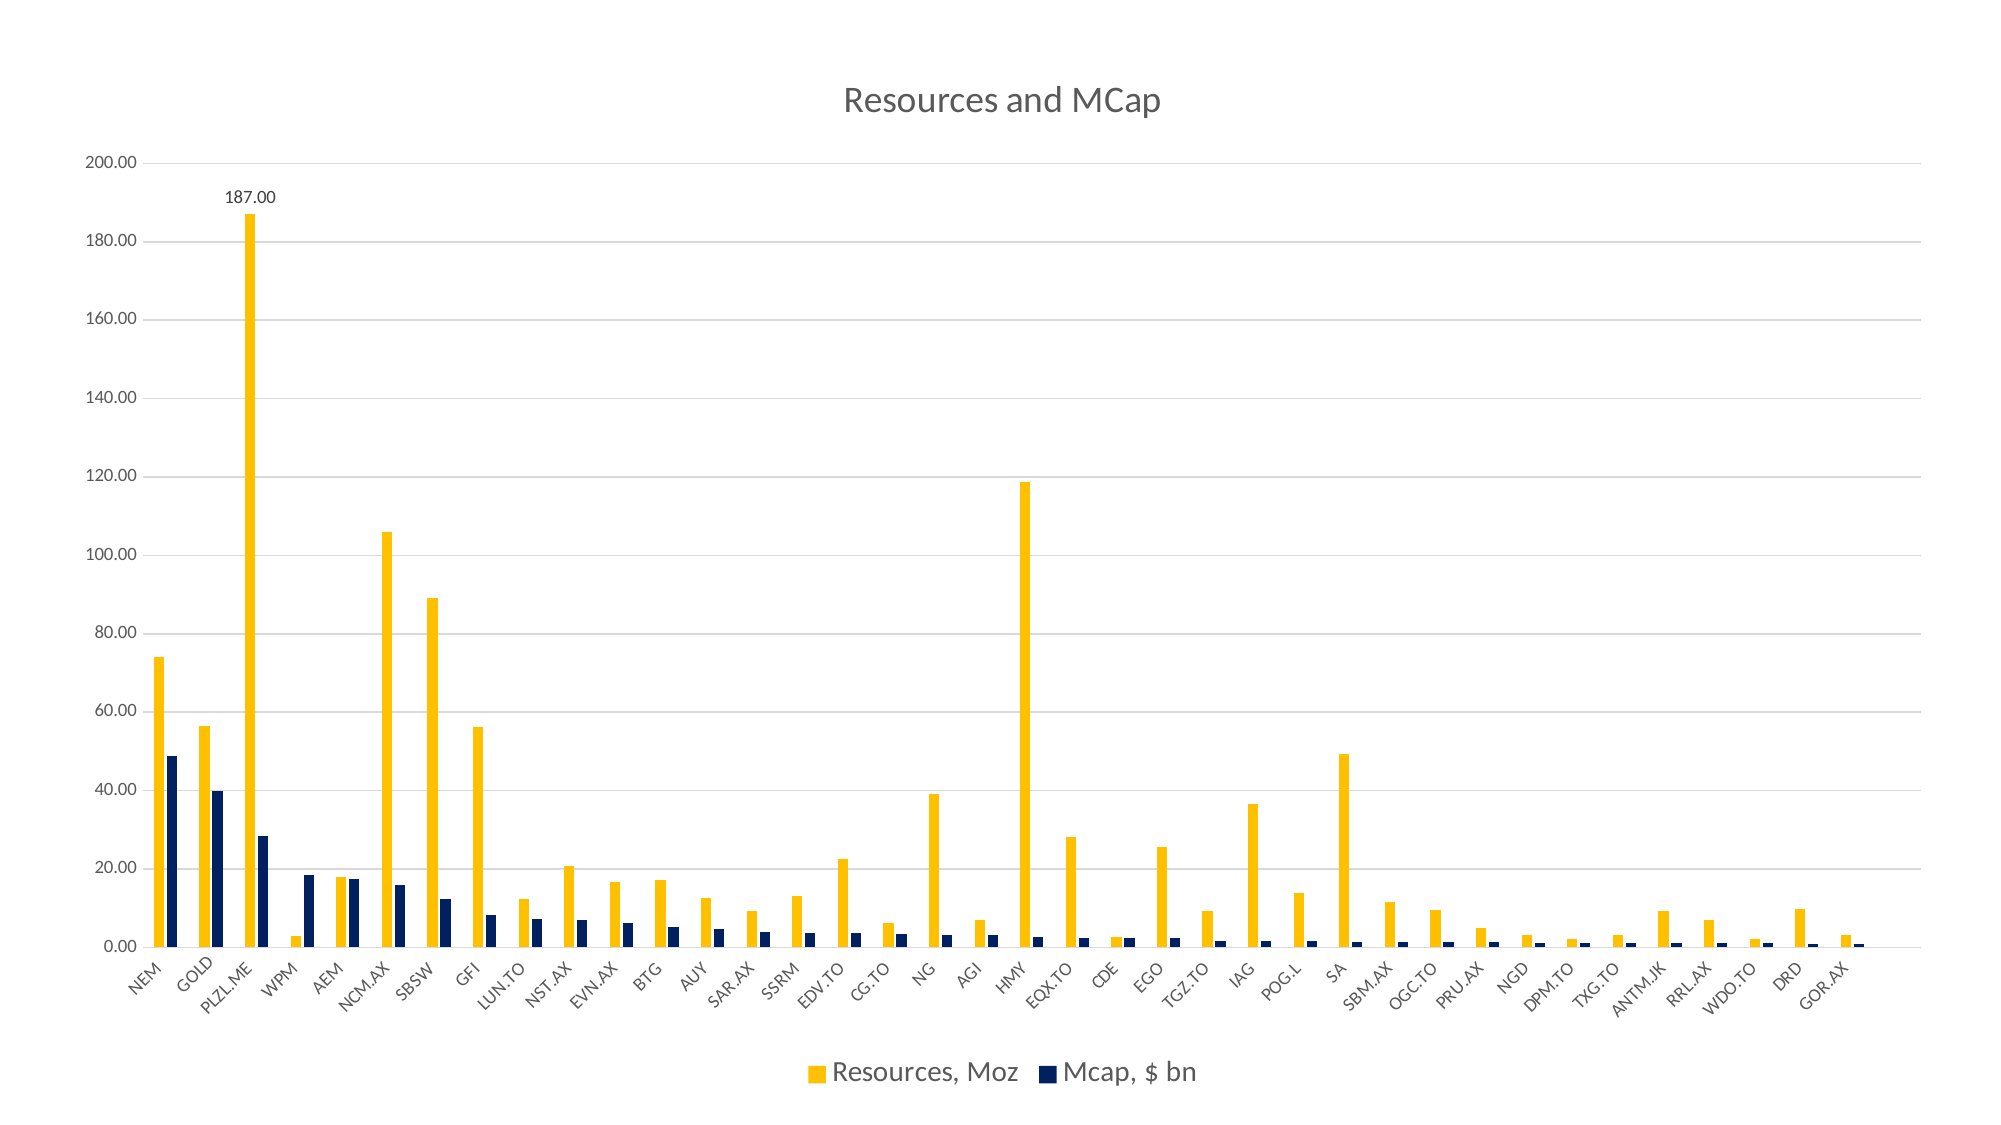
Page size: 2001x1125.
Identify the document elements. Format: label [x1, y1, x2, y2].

chart [46, 43, 1960, 1096]
